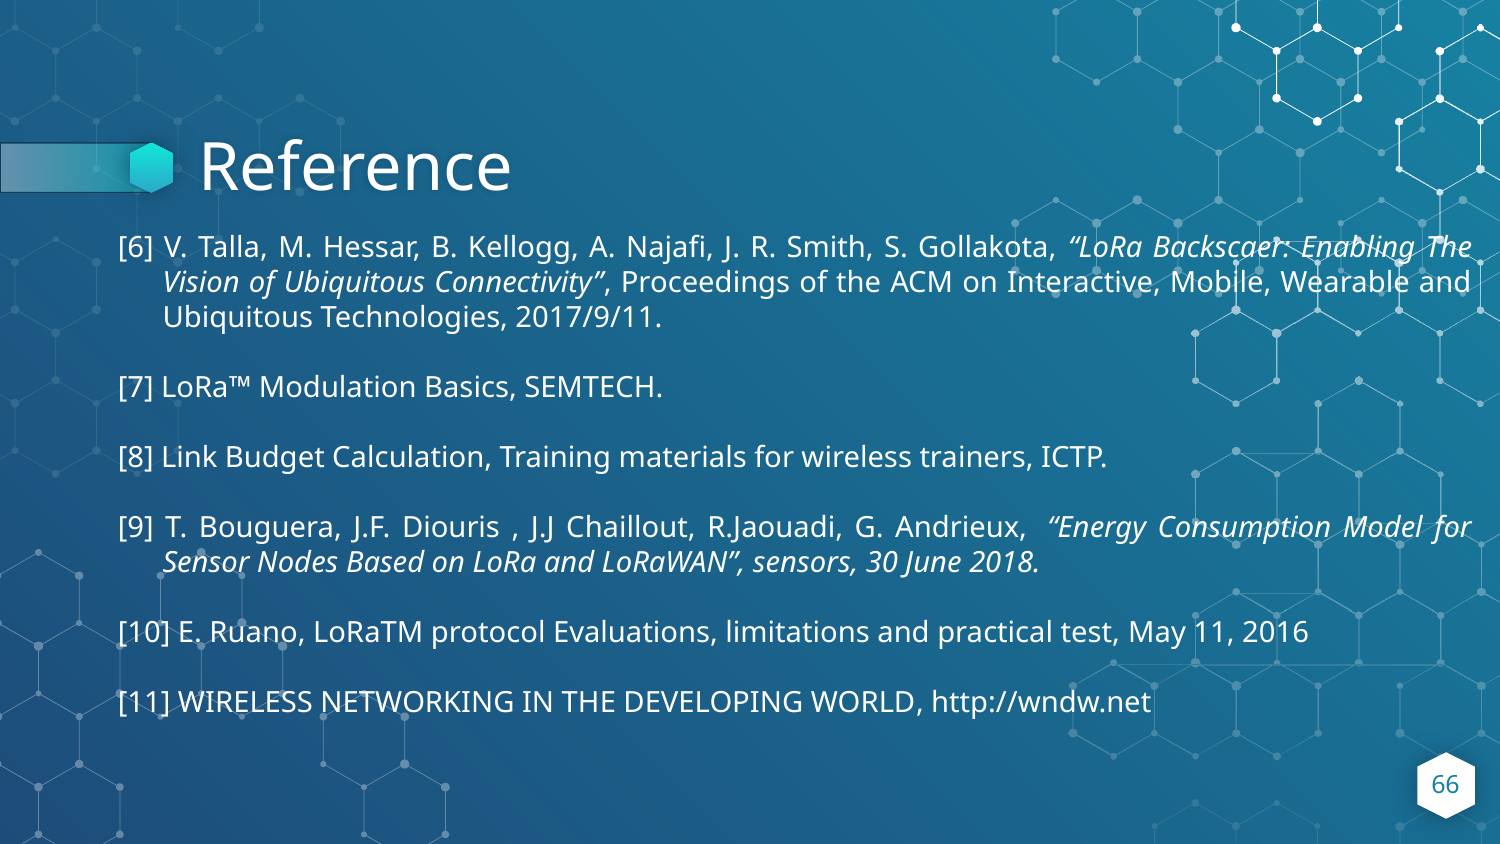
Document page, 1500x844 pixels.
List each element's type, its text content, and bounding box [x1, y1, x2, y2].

slide_number 66 [1416, 752, 1475, 819]
title Reference [198, 140, 1302, 198]
text_box [6] V. Talla, M. Hessar, B. Kellogg, A. Najafi, J. R. Smith, S. Gollakota, “LoRa Backscaer: Enabling The Vision of Ubiquitous Connectivity”, Proceedings of the ACM on Interactive, Mobile, Wearable and Ubiquitous Technologies, 2017/9/11. [7] LoRa™ Modulation Basics, SEMTECH. [8] Link Budget Calculation, Training materials for wireless trainers, ICTP. [9] T. Bouguera, J.F. Diouris , J.J Chaillout, R.Jaouadi, G. Andrieux, “Energy Consumption Model for Sensor Nodes Based on LoRa and LoRaWAN”, sensors, 30 June 2018. [10] E. Ruano, LoRaTM protocol Evaluations, limitations and practical test, May 11, 2016 [11] WIRELESS NETWORKING IN THE DEVELOPING WORLD, http://wndw.net [117, 228, 1473, 763]
